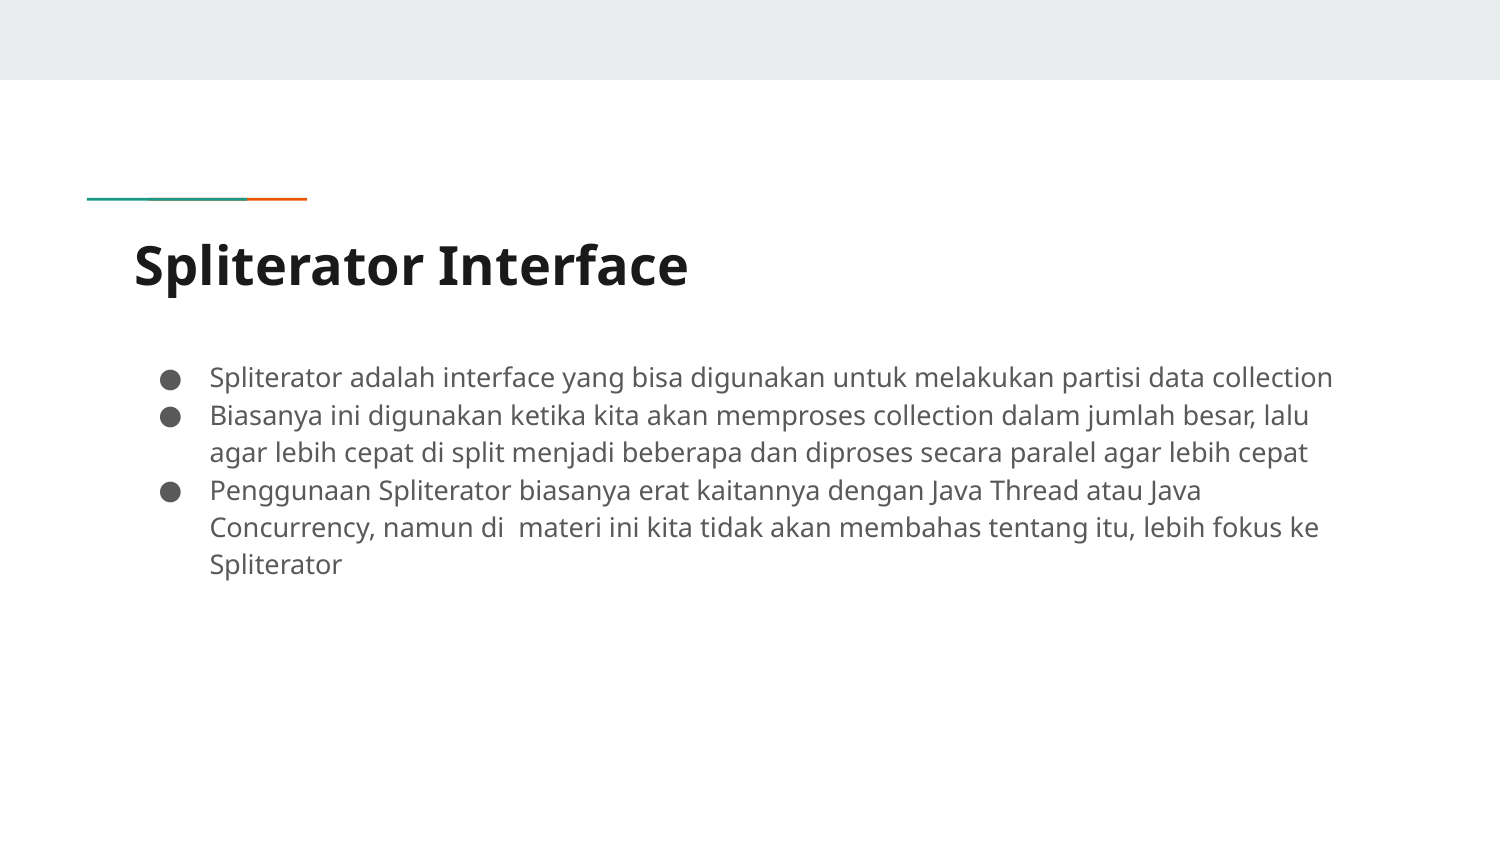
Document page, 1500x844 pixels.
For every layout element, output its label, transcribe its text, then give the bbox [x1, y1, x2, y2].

title Spliterator Interface [119, 216, 1381, 305]
list Spliterator adalah interface yang bisa digunakan untuk melakukan partisi data collection Biasanya ini digunakan ketika kita akan memproses collection dalam jumlah besar, lalu agar lebih cepat di split menjadi beberapa dan diproses secara paralel agar lebih cepat Penggunaan Spliterator biasanya erat kaitannya dengan Java Thread atau Java Concurrency, namun di materi ini kita tidak akan membahas tentang itu, lebih fokus ke Spliterator [119, 341, 1381, 712]
